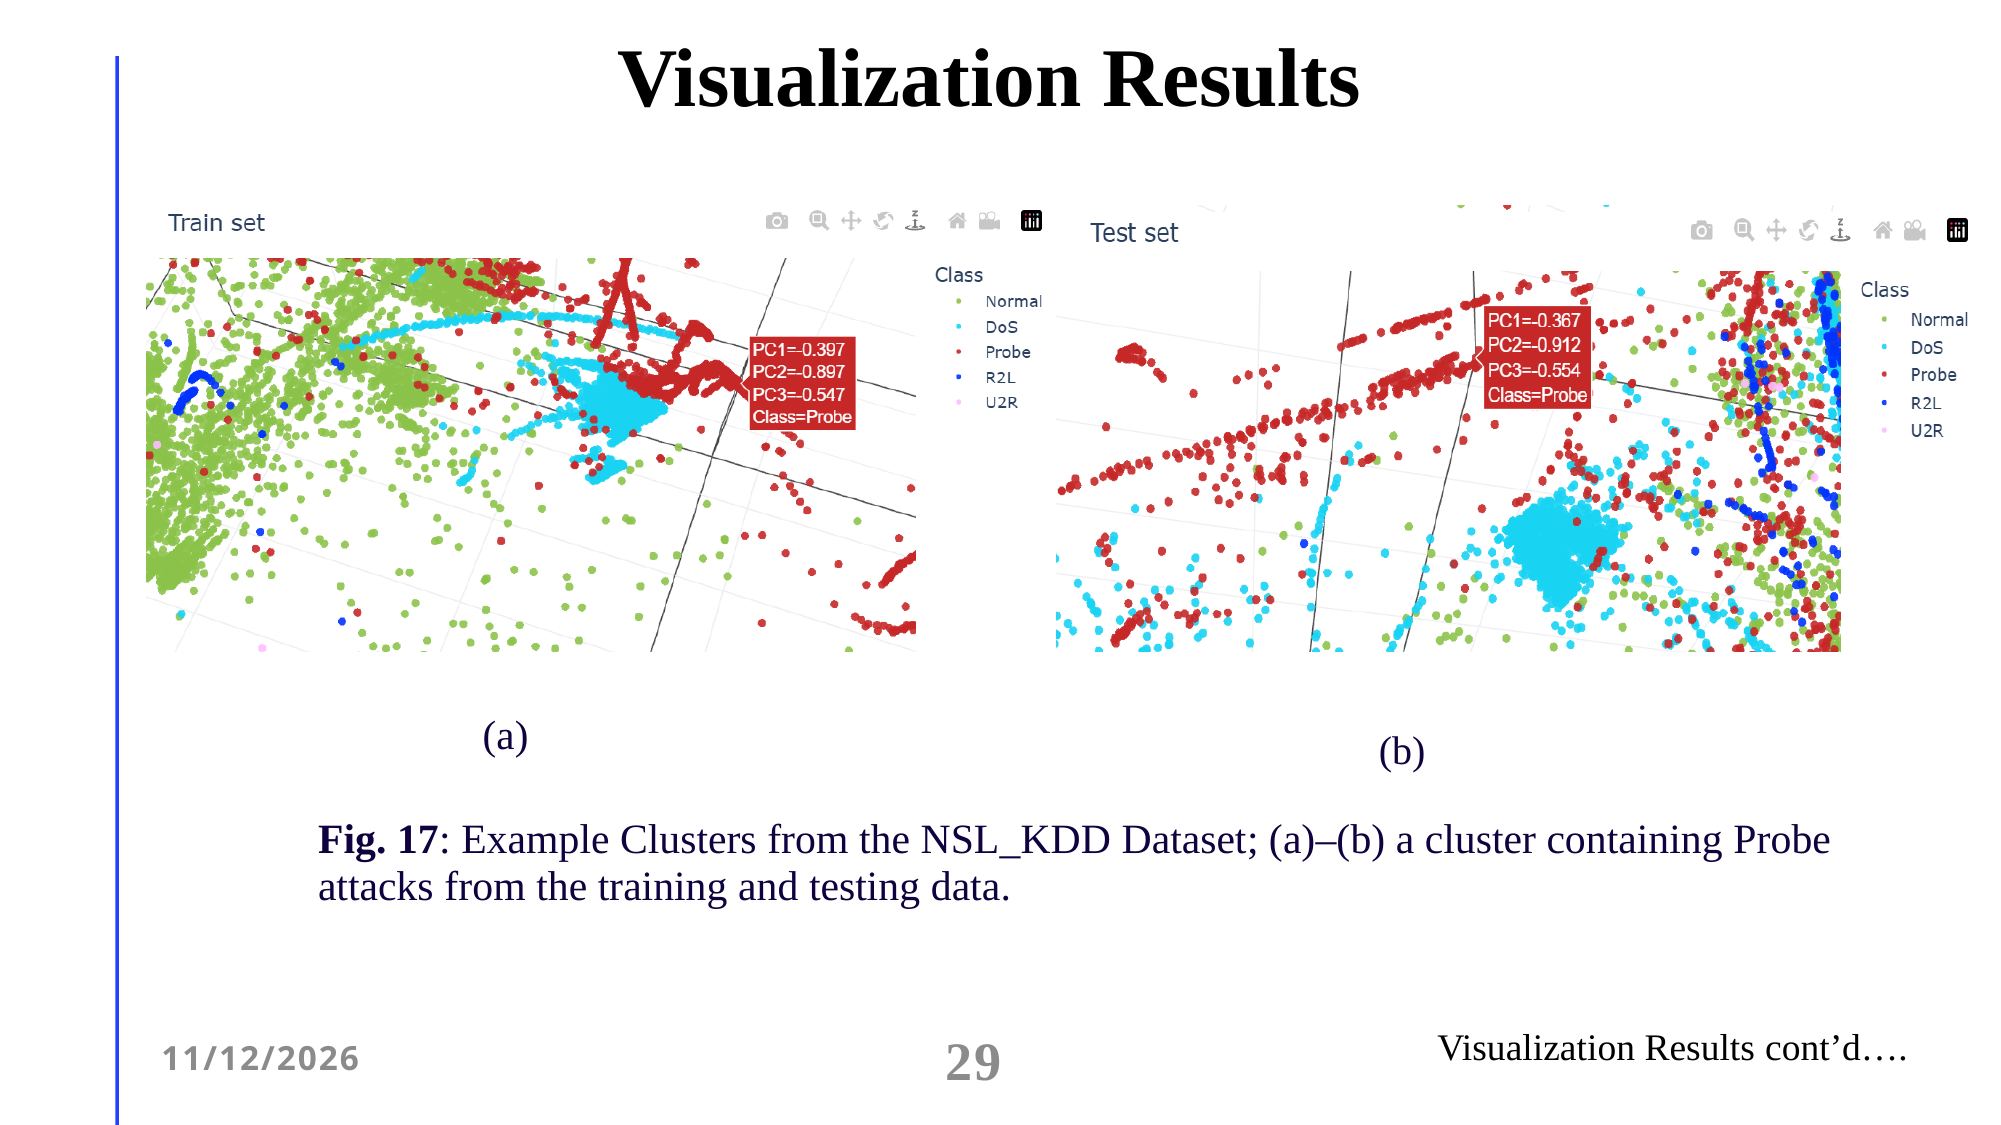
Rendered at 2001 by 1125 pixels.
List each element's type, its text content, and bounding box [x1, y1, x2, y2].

slide_number 29 [917, 1016, 1030, 1103]
title Visualization Results [177, 13, 1822, 146]
text_box Visualization Results cont’d…. [1392, 1016, 1954, 1076]
text_box Fig. 17: Example Clusters from the NSL_KDD Dataset; (a)–(b) a cluster containing Probe attacks from the training and testing data. [303, 798, 1858, 1000]
text_box (a) [399, 695, 602, 766]
picture [146, 205, 1981, 652]
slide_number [146, 1016, 388, 1103]
text_box (b) [1297, 711, 1500, 783]
